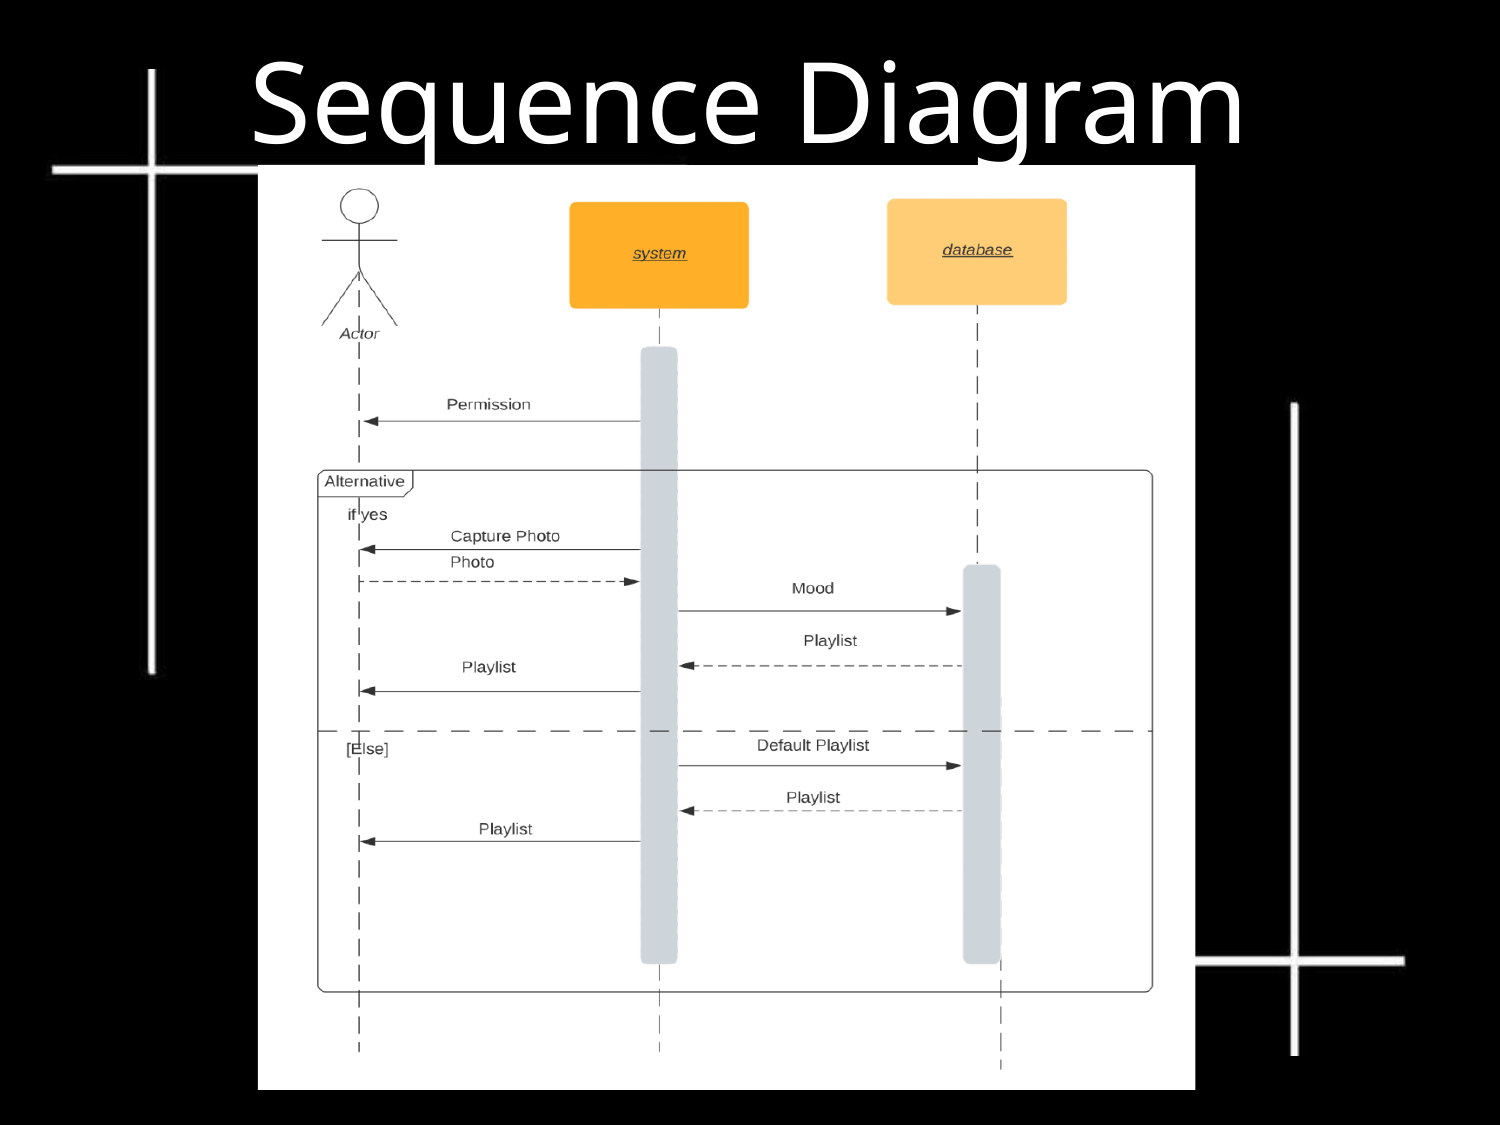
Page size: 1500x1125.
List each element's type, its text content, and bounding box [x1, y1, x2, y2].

text_box Sequence Diagram [235, 23, 1265, 67]
picture [0, 68, 1500, 1097]
